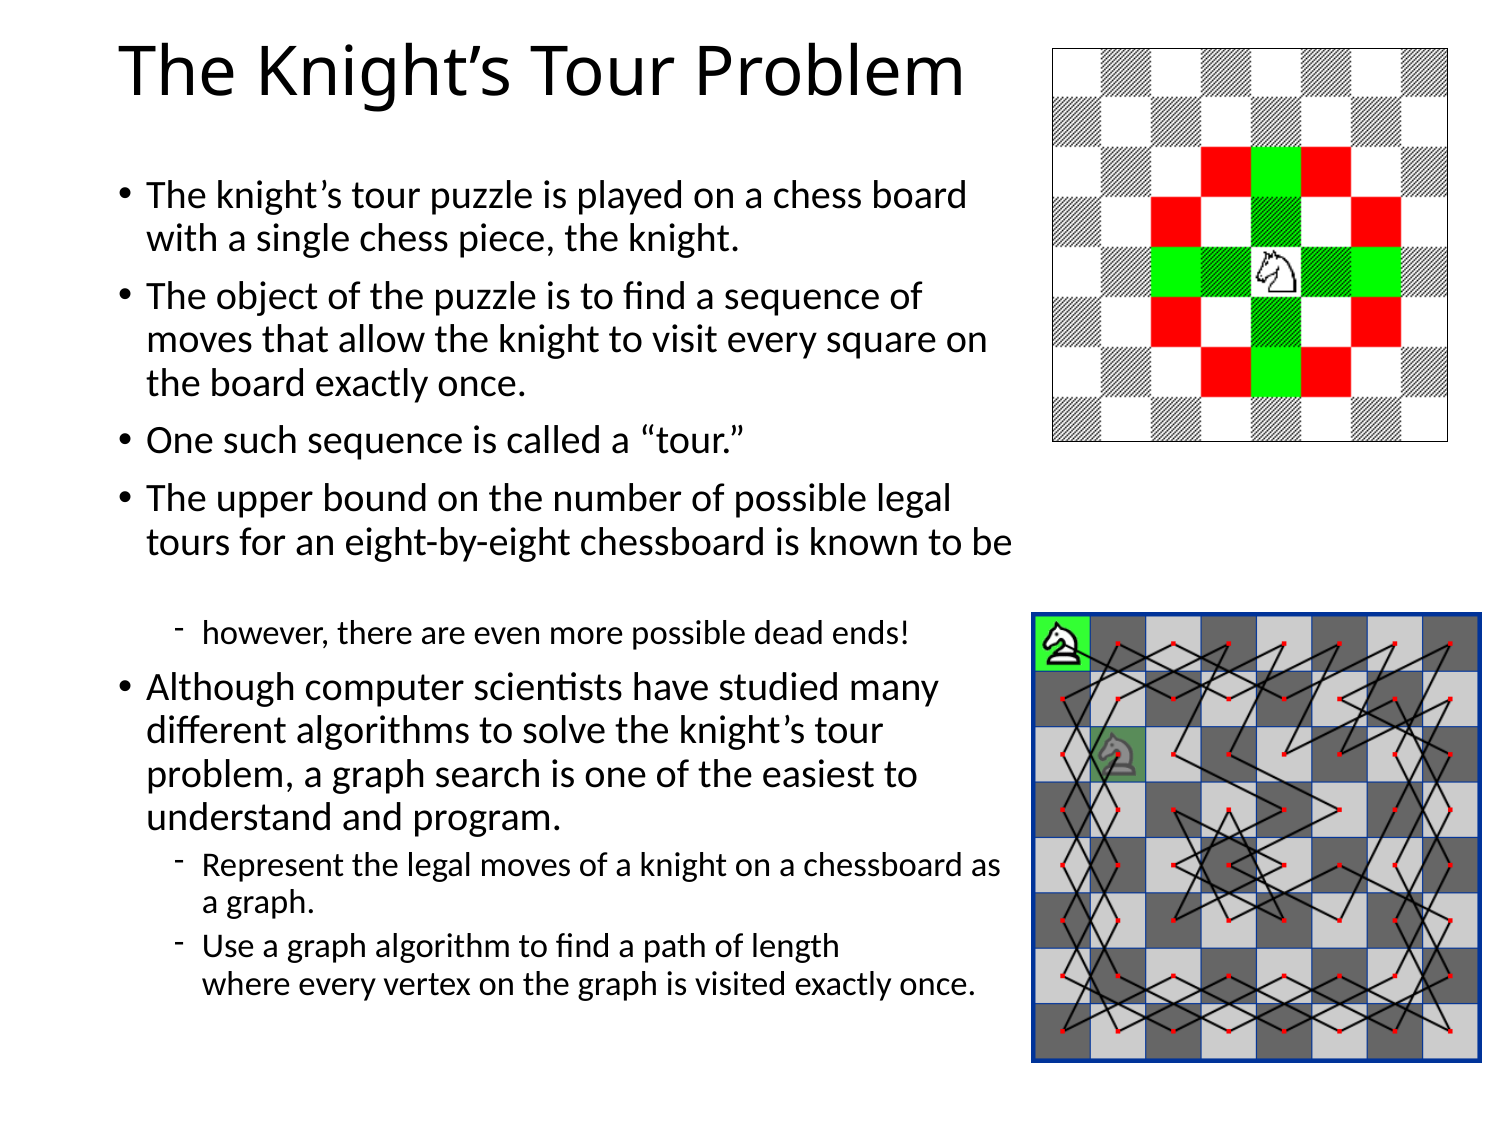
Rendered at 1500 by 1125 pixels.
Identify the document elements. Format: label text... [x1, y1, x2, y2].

picture [1031, 612, 1482, 1063]
title The Knight’s Tour Problem [103, 13, 1397, 132]
picture [1051, 47, 1448, 442]
